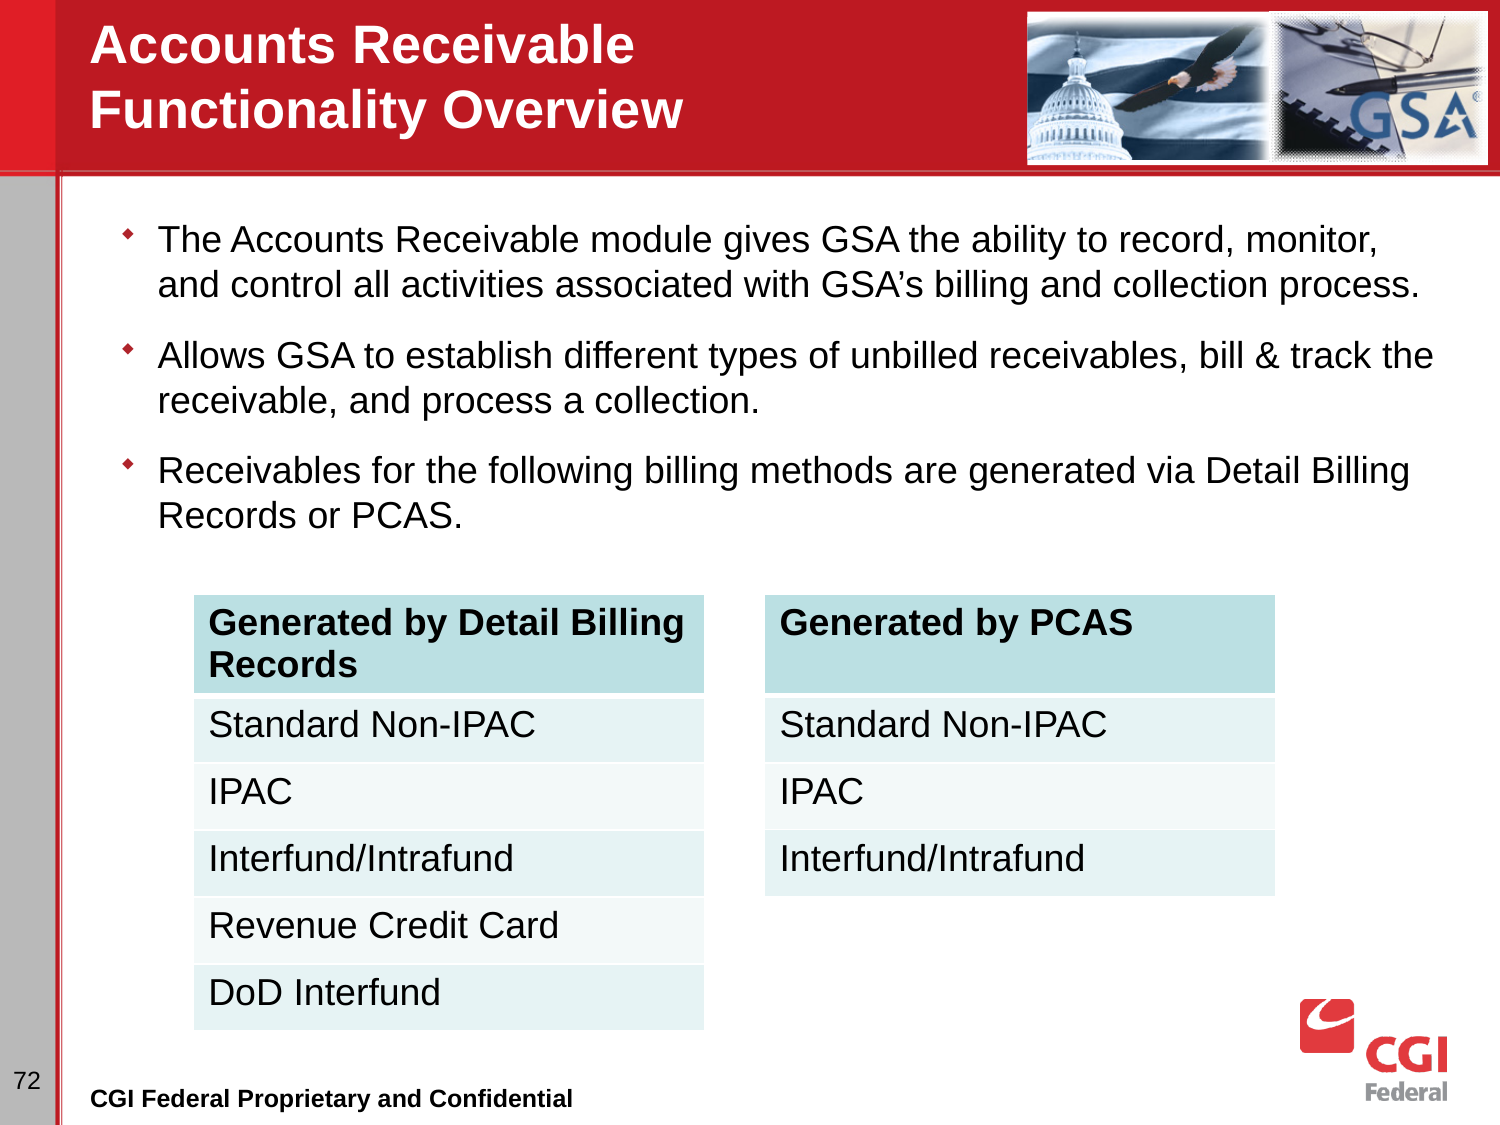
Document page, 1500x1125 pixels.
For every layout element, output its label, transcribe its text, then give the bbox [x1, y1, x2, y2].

table_header Generated by PCAS [765, 595, 1275, 693]
picture [0, 0, 1500, 1125]
table_cell Revenue Credit Card [194, 898, 704, 963]
picture [1300, 999, 1447, 1101]
slide_number 72 [0, 1024, 59, 1103]
footer CGI Federal Proprietary and Confidential [74, 1074, 1226, 1125]
list The Accounts Receivable module gives GSA the ability to record, monitor, and control all activities associated with GSA’s billing and collection process. Allows GSA to establish different types of unbilled receivables, bill & track the receivable, and process a collection. Receivables for the following billing methods are generated via Detail Billing Records or PCAS. [104, 207, 1455, 951]
table_cell IPAC [765, 764, 1275, 829]
table_cell DoD Interfund [194, 965, 704, 1030]
table_cell Standard Non-IPAC [765, 698, 1275, 762]
table_header Generated by Detail Billing Records [194, 595, 704, 693]
title Accounts Receivable Functionality Overview [74, 54, 1286, 147]
table_cell Standard Non-IPAC [194, 699, 704, 762]
table_cell Interfund/Intrafund [194, 831, 704, 896]
table_cell IPAC [194, 764, 704, 829]
table_cell Interfund/Intrafund [765, 830, 1275, 896]
